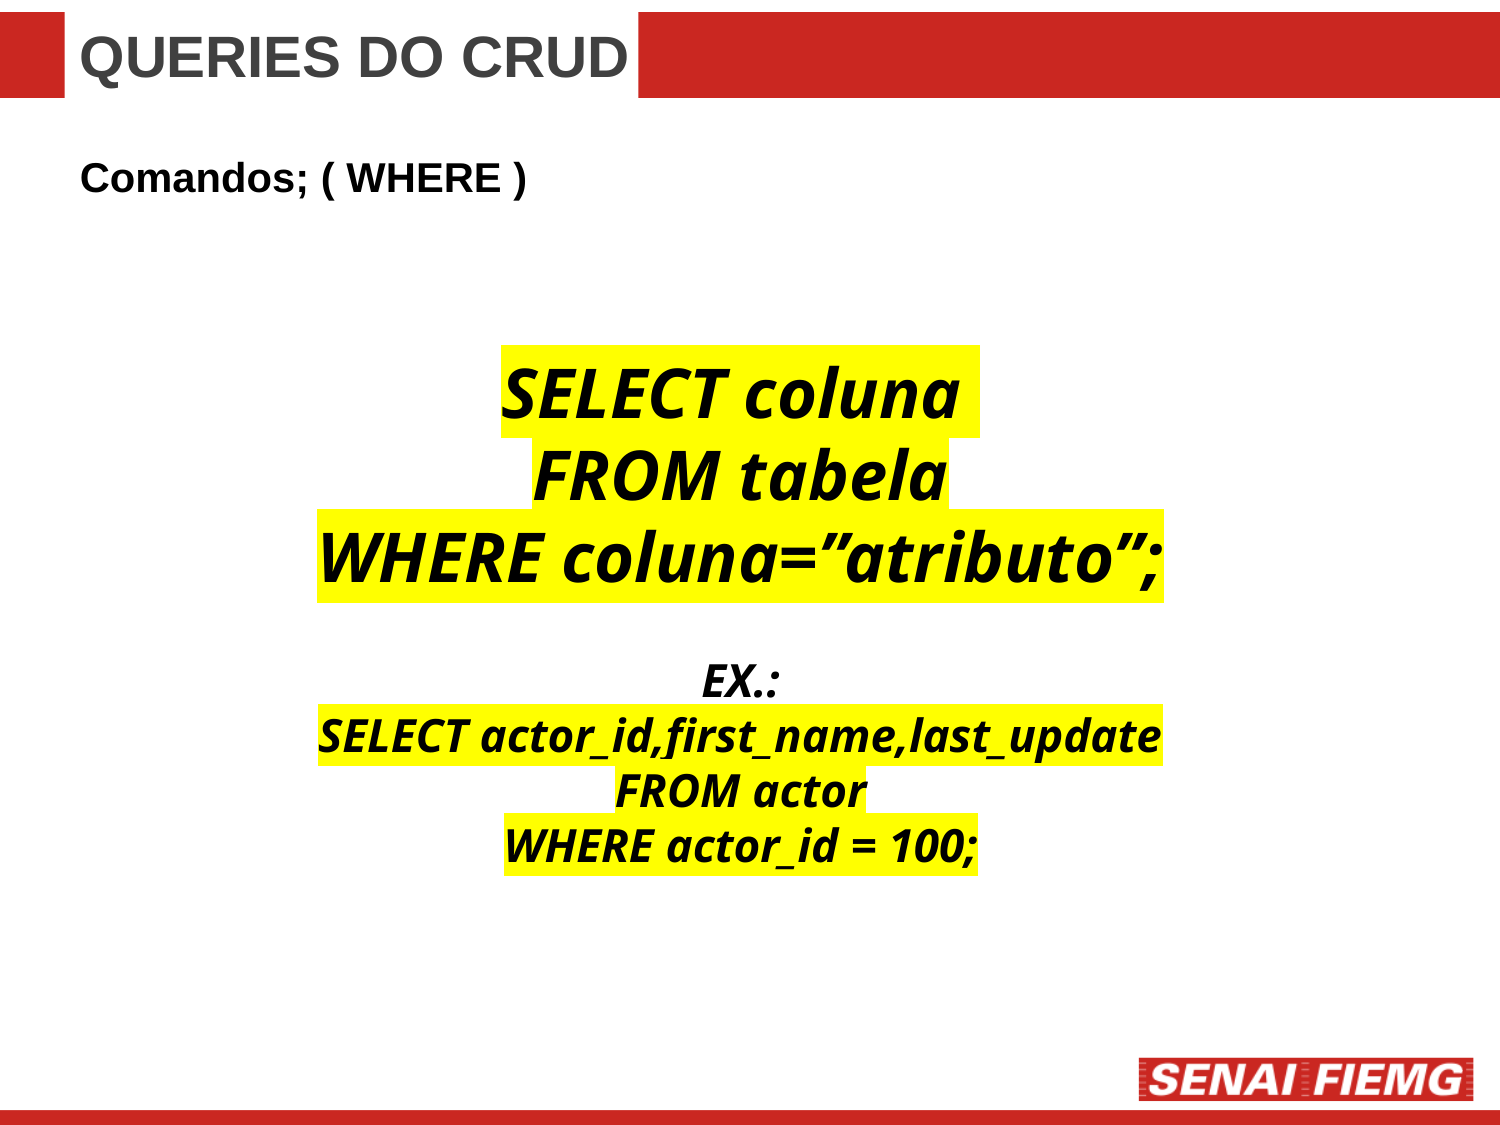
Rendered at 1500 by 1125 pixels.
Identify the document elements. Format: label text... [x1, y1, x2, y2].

picture [1131, 1047, 1500, 1125]
text_box [638, 12, 1500, 98]
text_box [0, 12, 65, 98]
text_box [0, 1110, 1126, 1125]
text_box SELECT coluna FROM tabela WHERE coluna=”atributo”; EX.: SELECT actor_id,first_name,last_update FROM actor WHERE actor_id = 100; [256, 334, 1225, 1024]
text_box QUERIES DO CRUD [65, 12, 638, 98]
text_box Comandos; ( WHERE ) [64, 143, 1436, 513]
